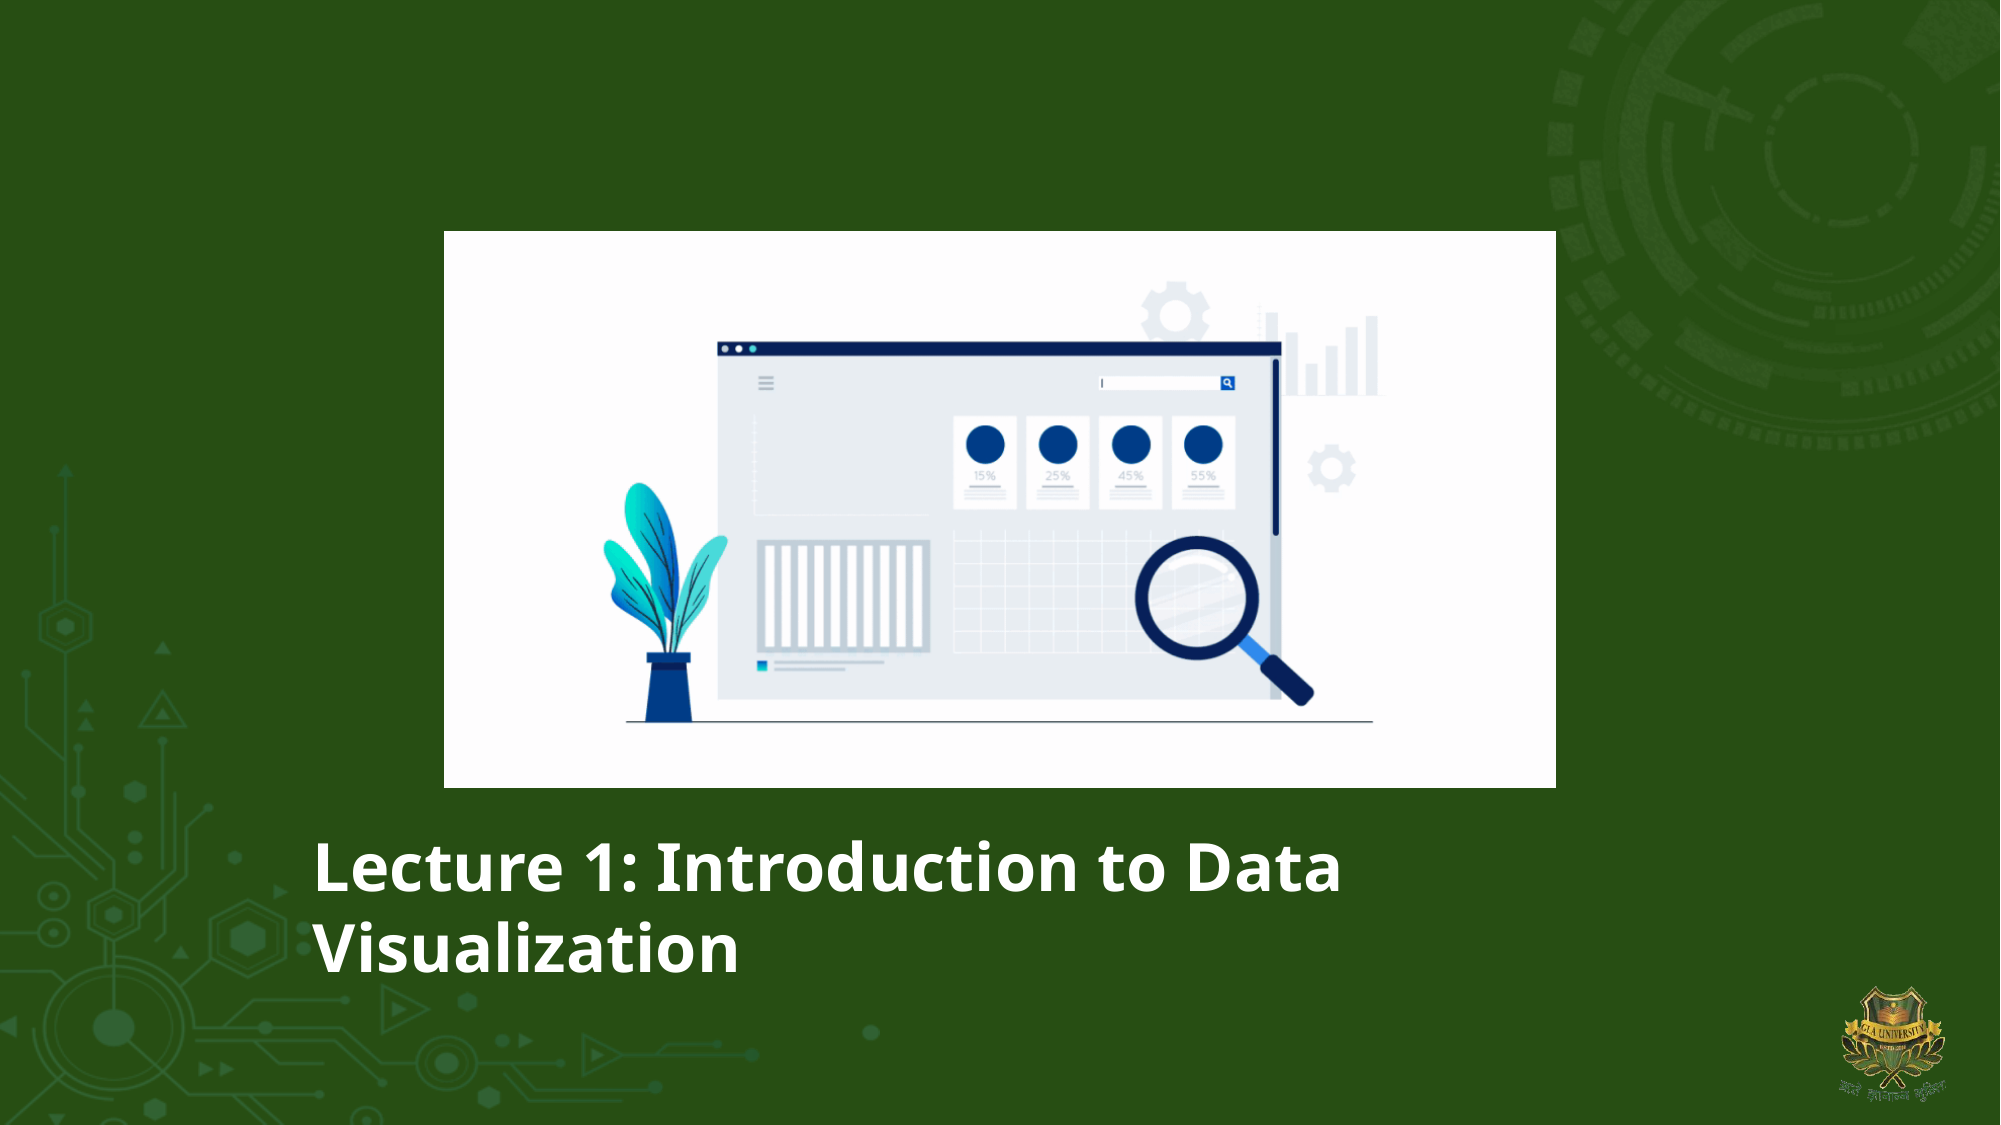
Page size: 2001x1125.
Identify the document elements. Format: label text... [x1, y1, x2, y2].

text_box [883, 471, 2000, 1125]
text_box Lecture 1: Introduction to Data Visualization [883, 822, 1720, 986]
picture [1838, 985, 1946, 1102]
picture [0, 0, 2000, 1125]
text_box [0, 0, 1535, 462]
